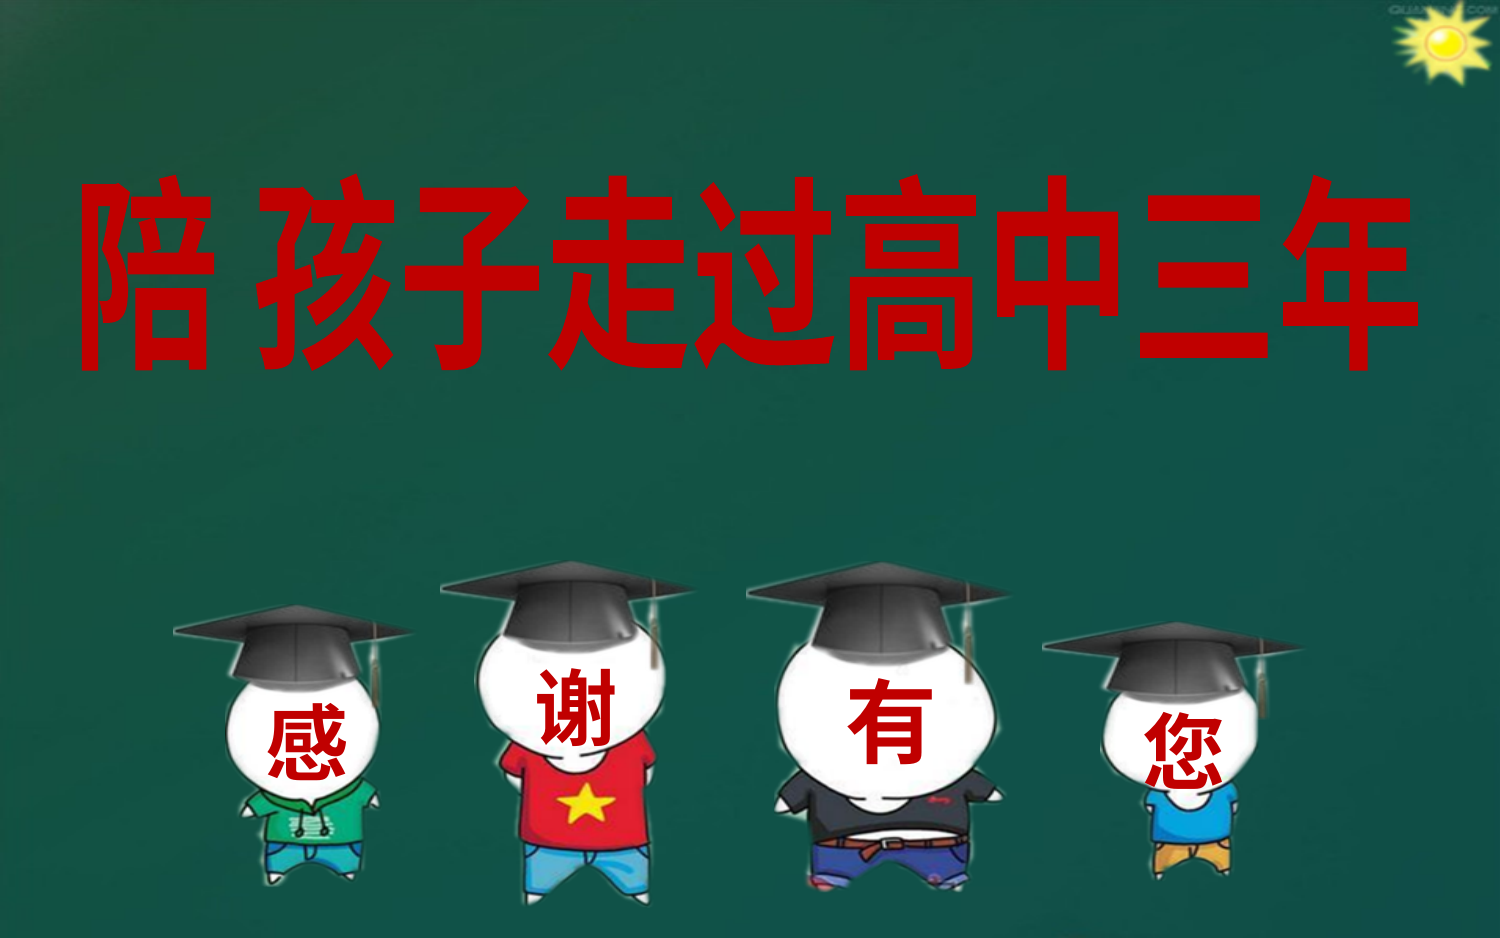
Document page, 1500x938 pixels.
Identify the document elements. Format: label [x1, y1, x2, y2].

text_box [224, 607, 1263, 909]
picture [0, 0, 1500, 938]
